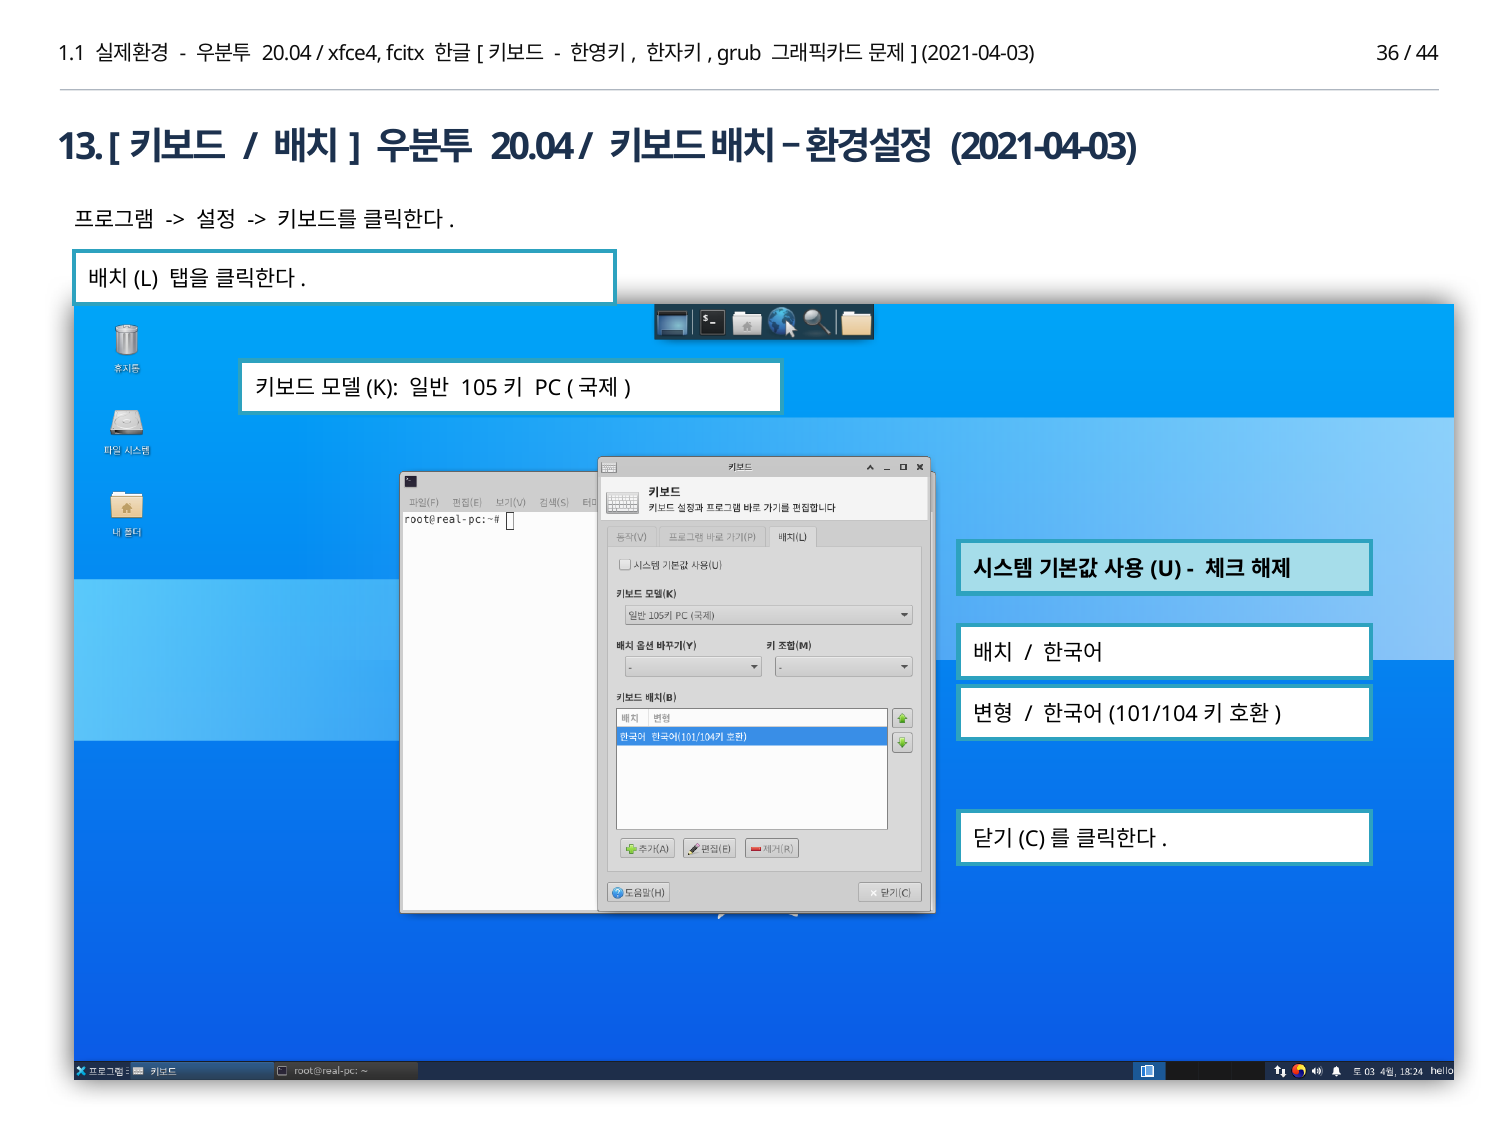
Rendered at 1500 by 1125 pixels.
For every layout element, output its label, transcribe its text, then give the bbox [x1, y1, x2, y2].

text_box 13. [키보드 / 배치] 우분투 20.04 / 키보드 배치 – 환경설정 (2021-04-03) [42, 114, 1439, 211]
text_box 1.1 실제환경 - 우분투 20.04 / xfce4, fcitx 한글[키보드 - 한영키, 한자키, grub 그래픽카드 문제] (2021-04-03) [43, 32, 1193, 72]
picture [655, 303, 873, 342]
picture [74, 325, 1454, 1080]
text_box 36 / 44 [1193, 31, 1454, 75]
text_box 배치(L) 탭을 클릭한다. [72, 249, 617, 304]
text_box 프로그램 -> 설정 -> 키보드를 클릭한다. [59, 192, 1450, 245]
